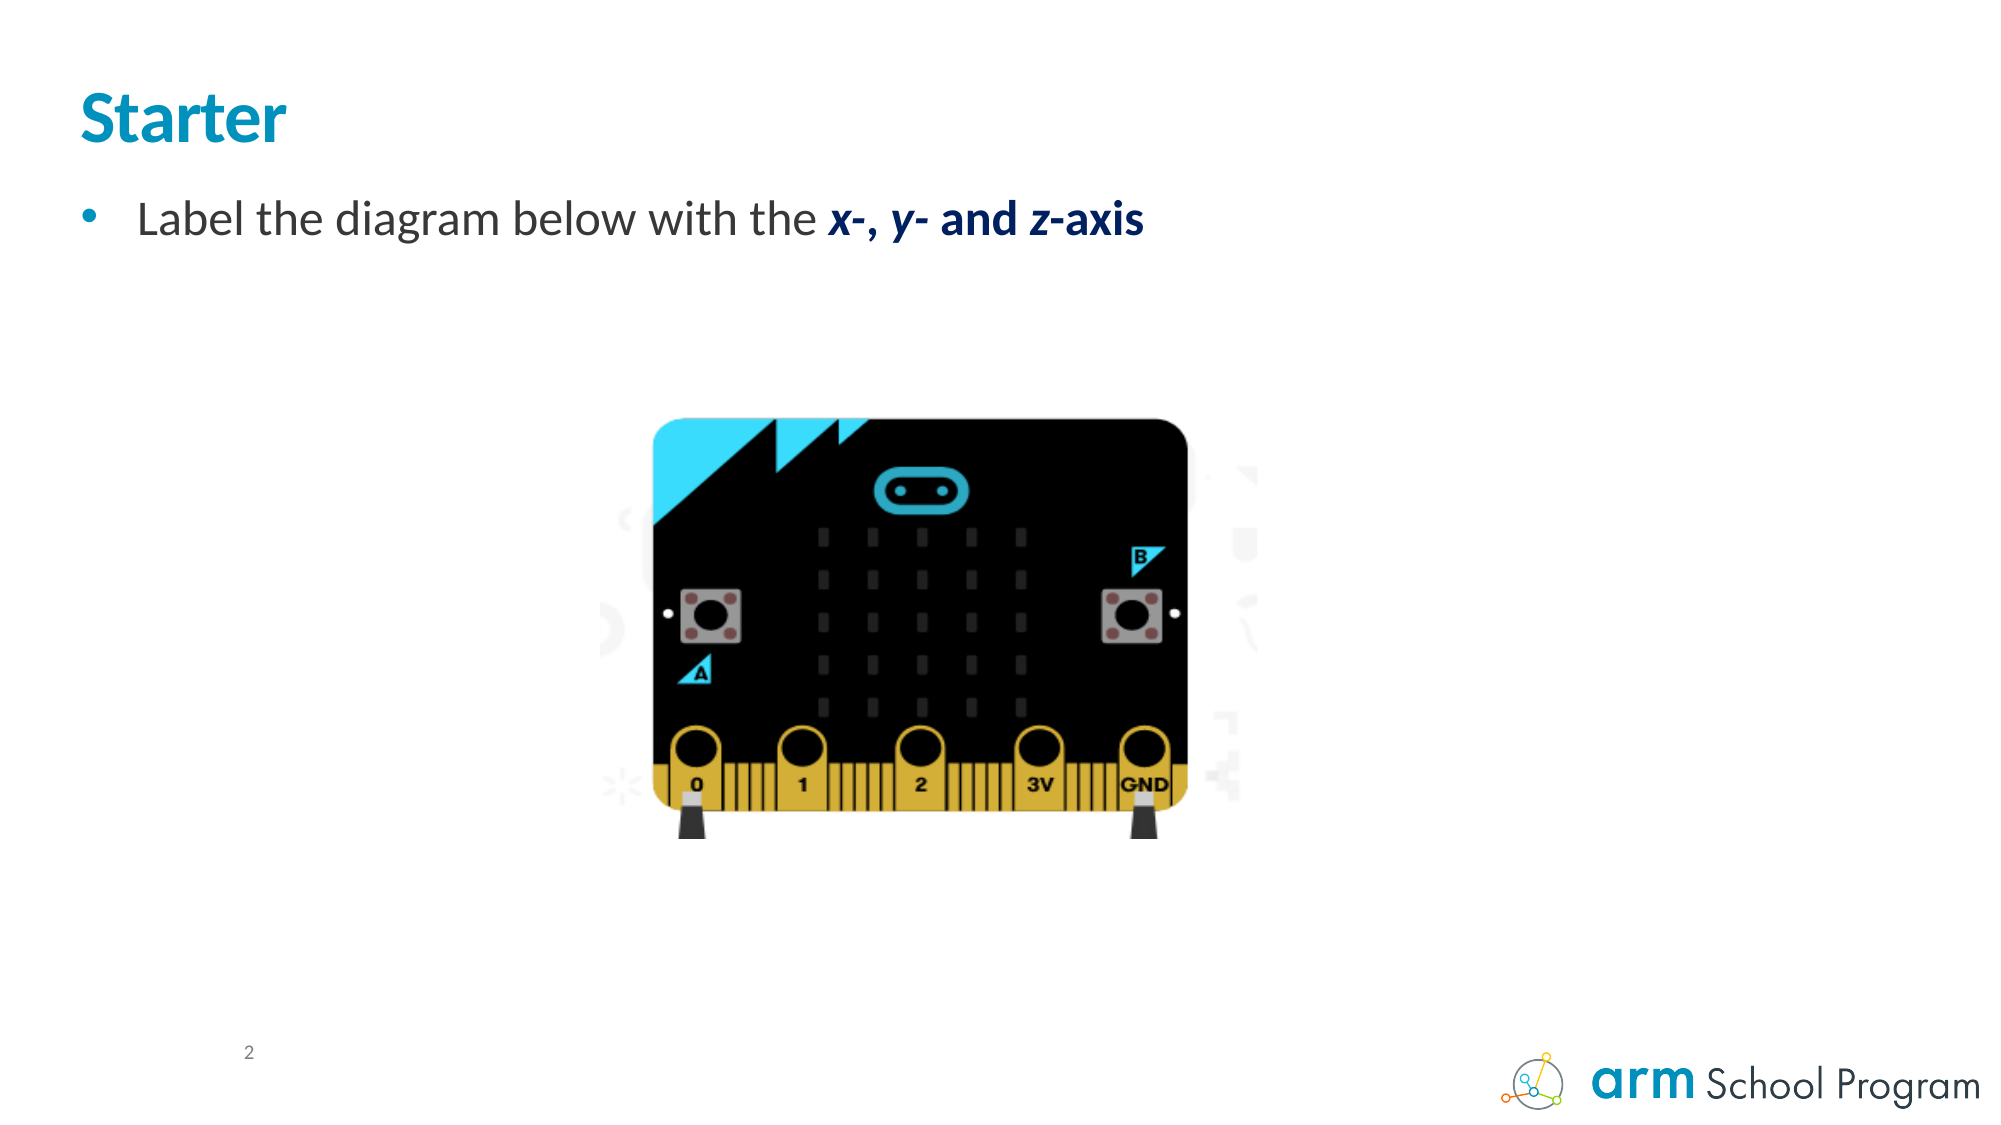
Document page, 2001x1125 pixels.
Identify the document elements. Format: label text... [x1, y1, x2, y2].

title Starter [80, 48, 1915, 158]
picture [599, 388, 1258, 839]
picture [1501, 1052, 1979, 1110]
list Label the diagram below with the x-, y- and z-axis [80, 185, 1915, 940]
